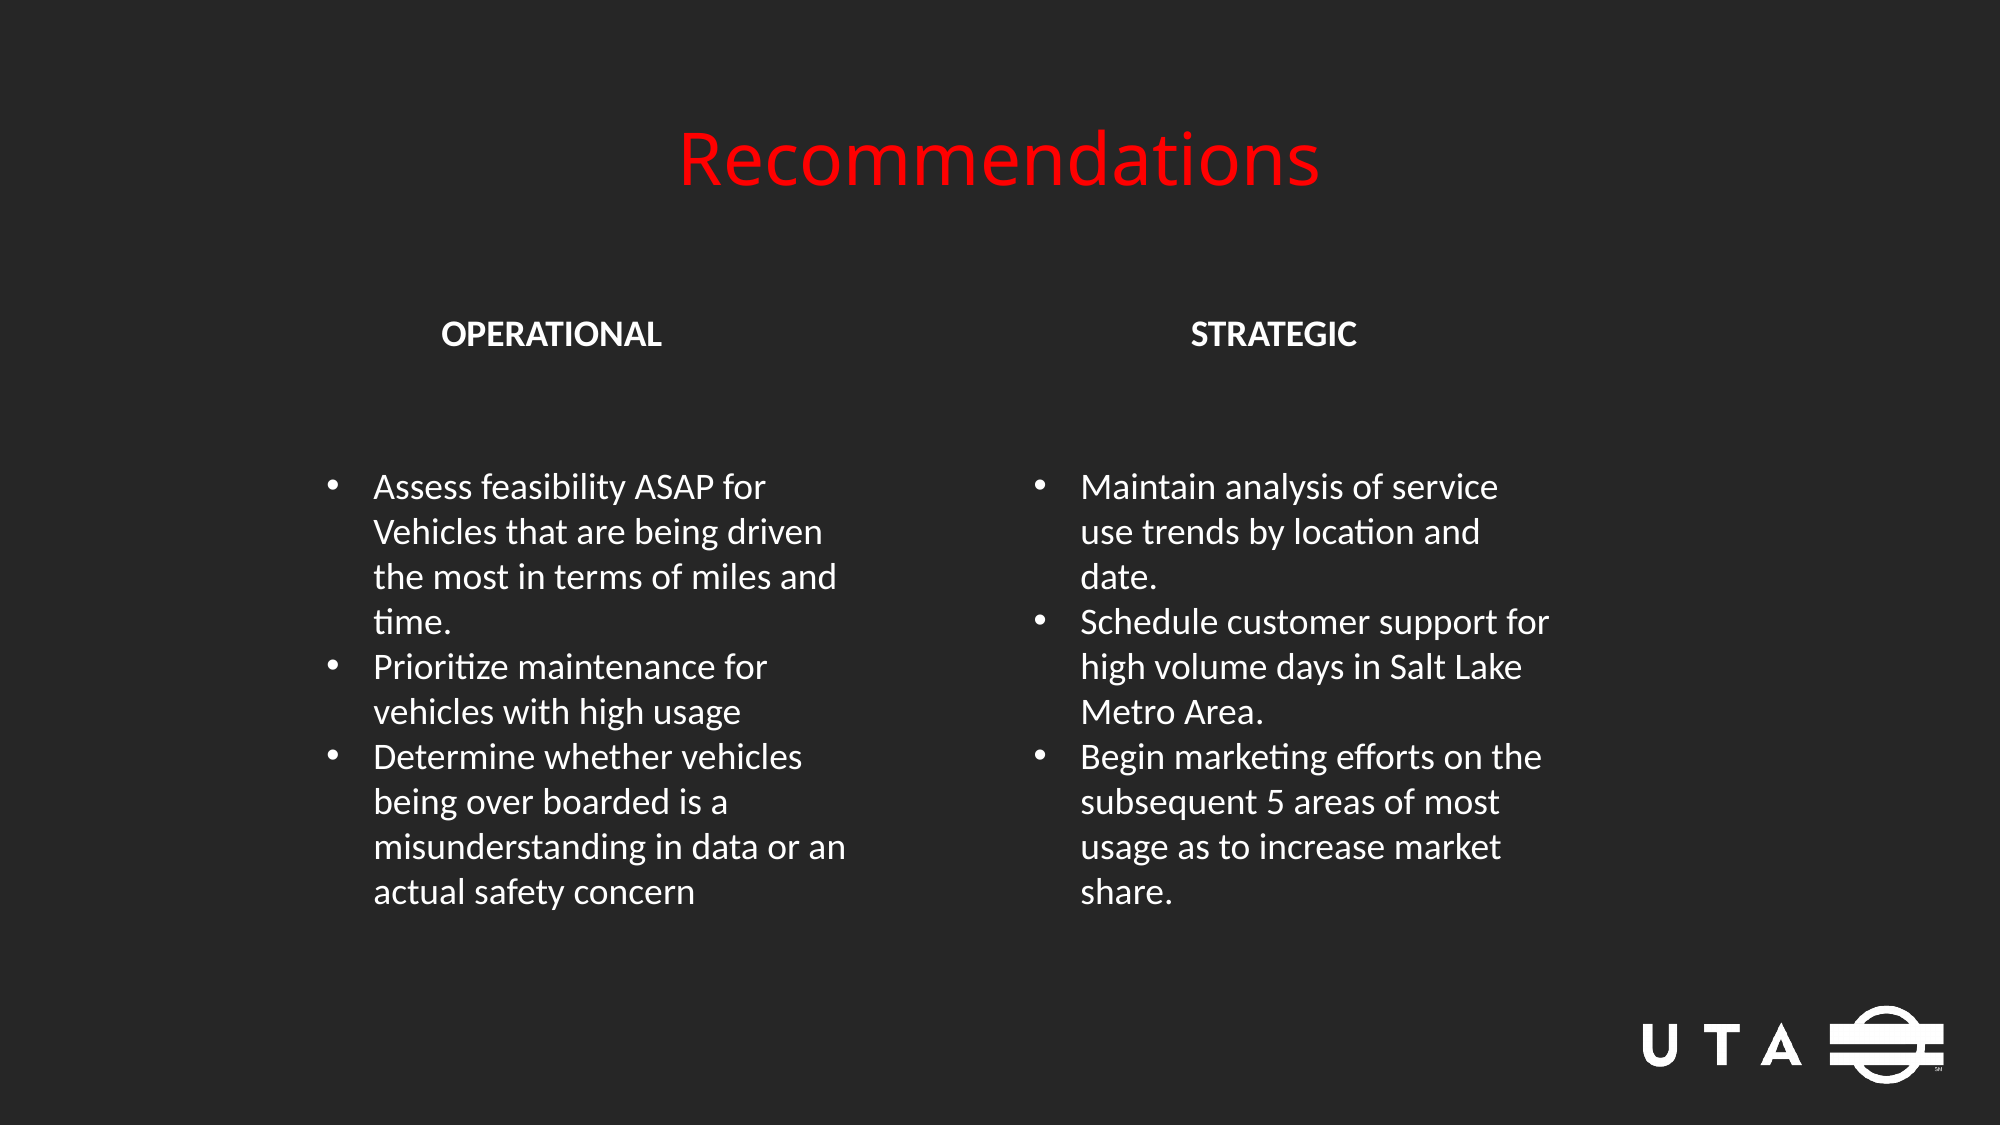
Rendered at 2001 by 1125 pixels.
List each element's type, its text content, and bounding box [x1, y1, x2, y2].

text_box Maintain analysis of service use trends by location and date. Schedule customer support for high volume days in Salt Lake Metro Area. Begin marketing efforts on the subsequent 5 areas of most usage as to increase market share. [1018, 454, 1575, 920]
picture [1640, 1000, 1946, 1089]
text_box OPERATIONAL [426, 301, 800, 362]
text_box STRATEGIC [1176, 301, 1380, 362]
text_box Recommendations [484, 105, 1516, 208]
text_box Assess feasibility ASAP for Vehicles that are being driven the most in terms of miles and time. Prioritize maintenance for vehicles with high usage Determine whether vehicles being over boarded is a misunderstanding in data or an actual safety concern [311, 454, 868, 920]
